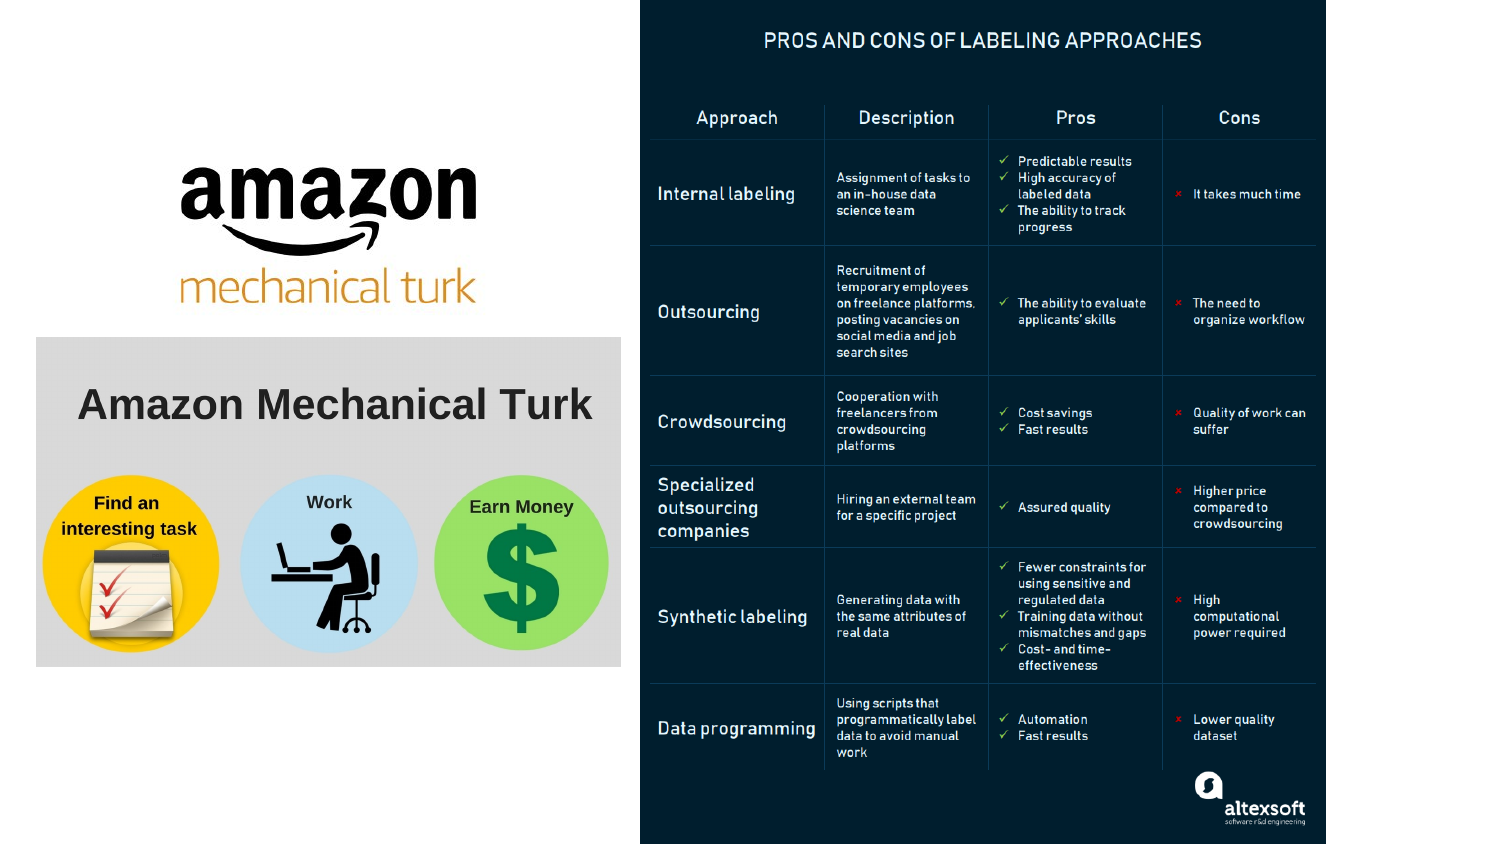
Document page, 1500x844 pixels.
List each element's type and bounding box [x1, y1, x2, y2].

picture [639, 0, 1327, 844]
picture [35, 47, 622, 667]
